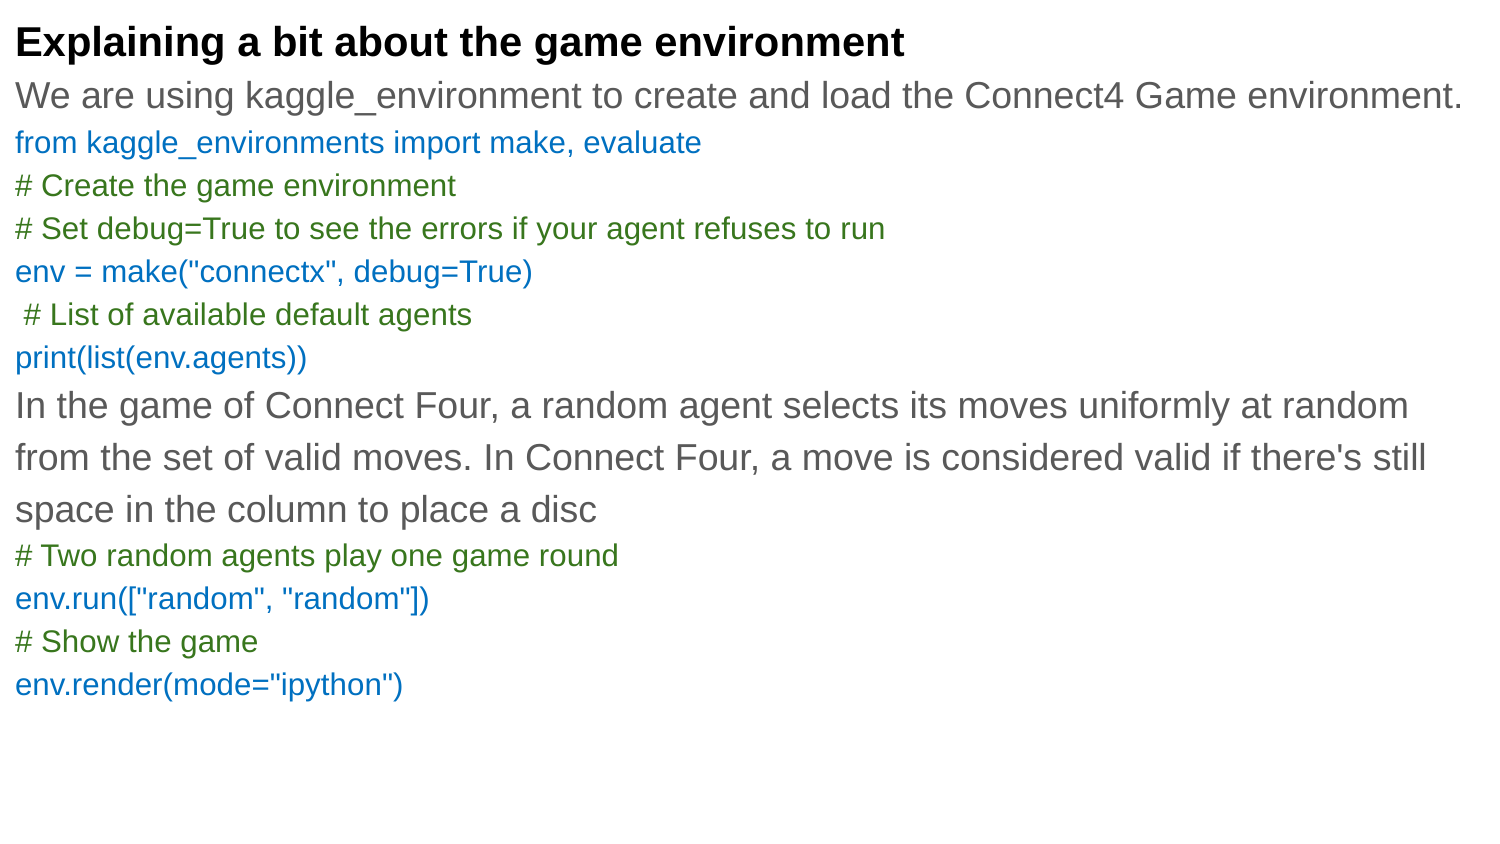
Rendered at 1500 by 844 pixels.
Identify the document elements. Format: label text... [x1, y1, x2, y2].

text_box Explaining a bit about the game environment We are using kaggle_environment to create and load the Connect4 Game environment. from kaggle_environments import make, evaluate # Create the game environment # Set debug=True to see the errors if your agent refuses to run env = make("connectx", debug=True) # List of available default agents print(list(env.agents)) In the game of Connect Four, a random agent selects its moves uniformly at random from the set of valid moves. In Connect Four, a move is considered valid if there's still space in the column to place a disc # Two random agents play one game round env.run(["random", "random"]) # Show the game env.render(mode="ipython") [0, 0, 1500, 717]
